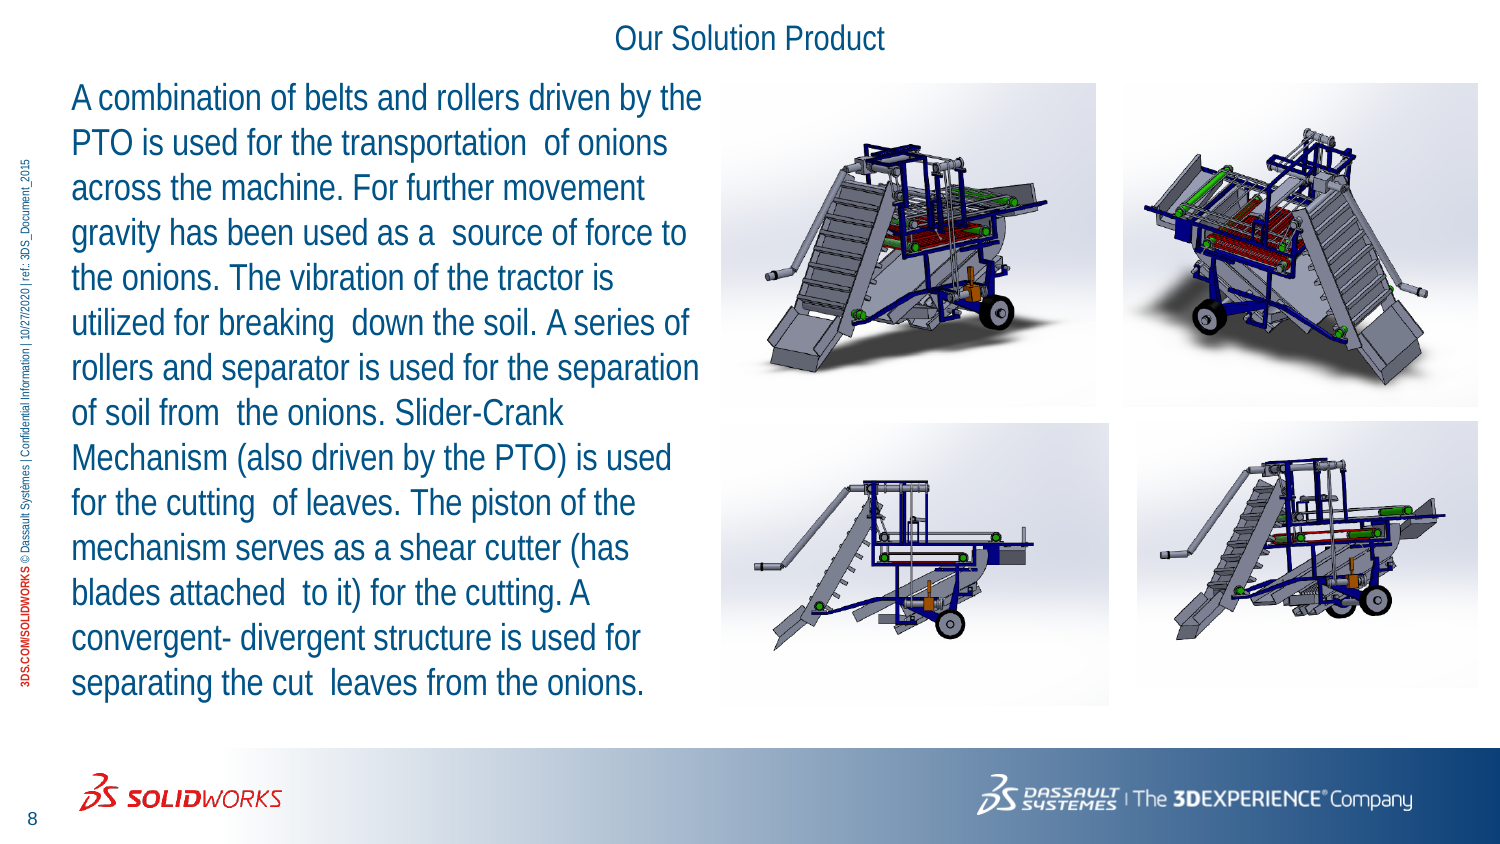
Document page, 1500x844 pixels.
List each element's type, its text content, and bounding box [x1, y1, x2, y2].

picture [720, 423, 1109, 707]
picture [977, 774, 1412, 815]
picture [1137, 421, 1478, 688]
picture [79, 773, 282, 811]
picture [720, 83, 1096, 407]
text_box A combination of belts and rollers driven by the PTO is used for the transportation of onions across the machine. For further movement gravity has been used as a source of force to the onions. The vibration of the tractor is utilized for breaking down the soil. A series of rollers and separator is used for the separation of soil from the onions. Slider-Crank Mechanism (also driven by the PTO) is used for the cutting of leaves. The piston of the mechanism serves as a shear cutter (has blades attached to it) for the cutting. A convergent- divergent structure is used for separating the cut leaves from the onions. [56, 65, 722, 754]
text_box Our Solution Product [0, 7, 1500, 66]
picture [1123, 83, 1478, 407]
